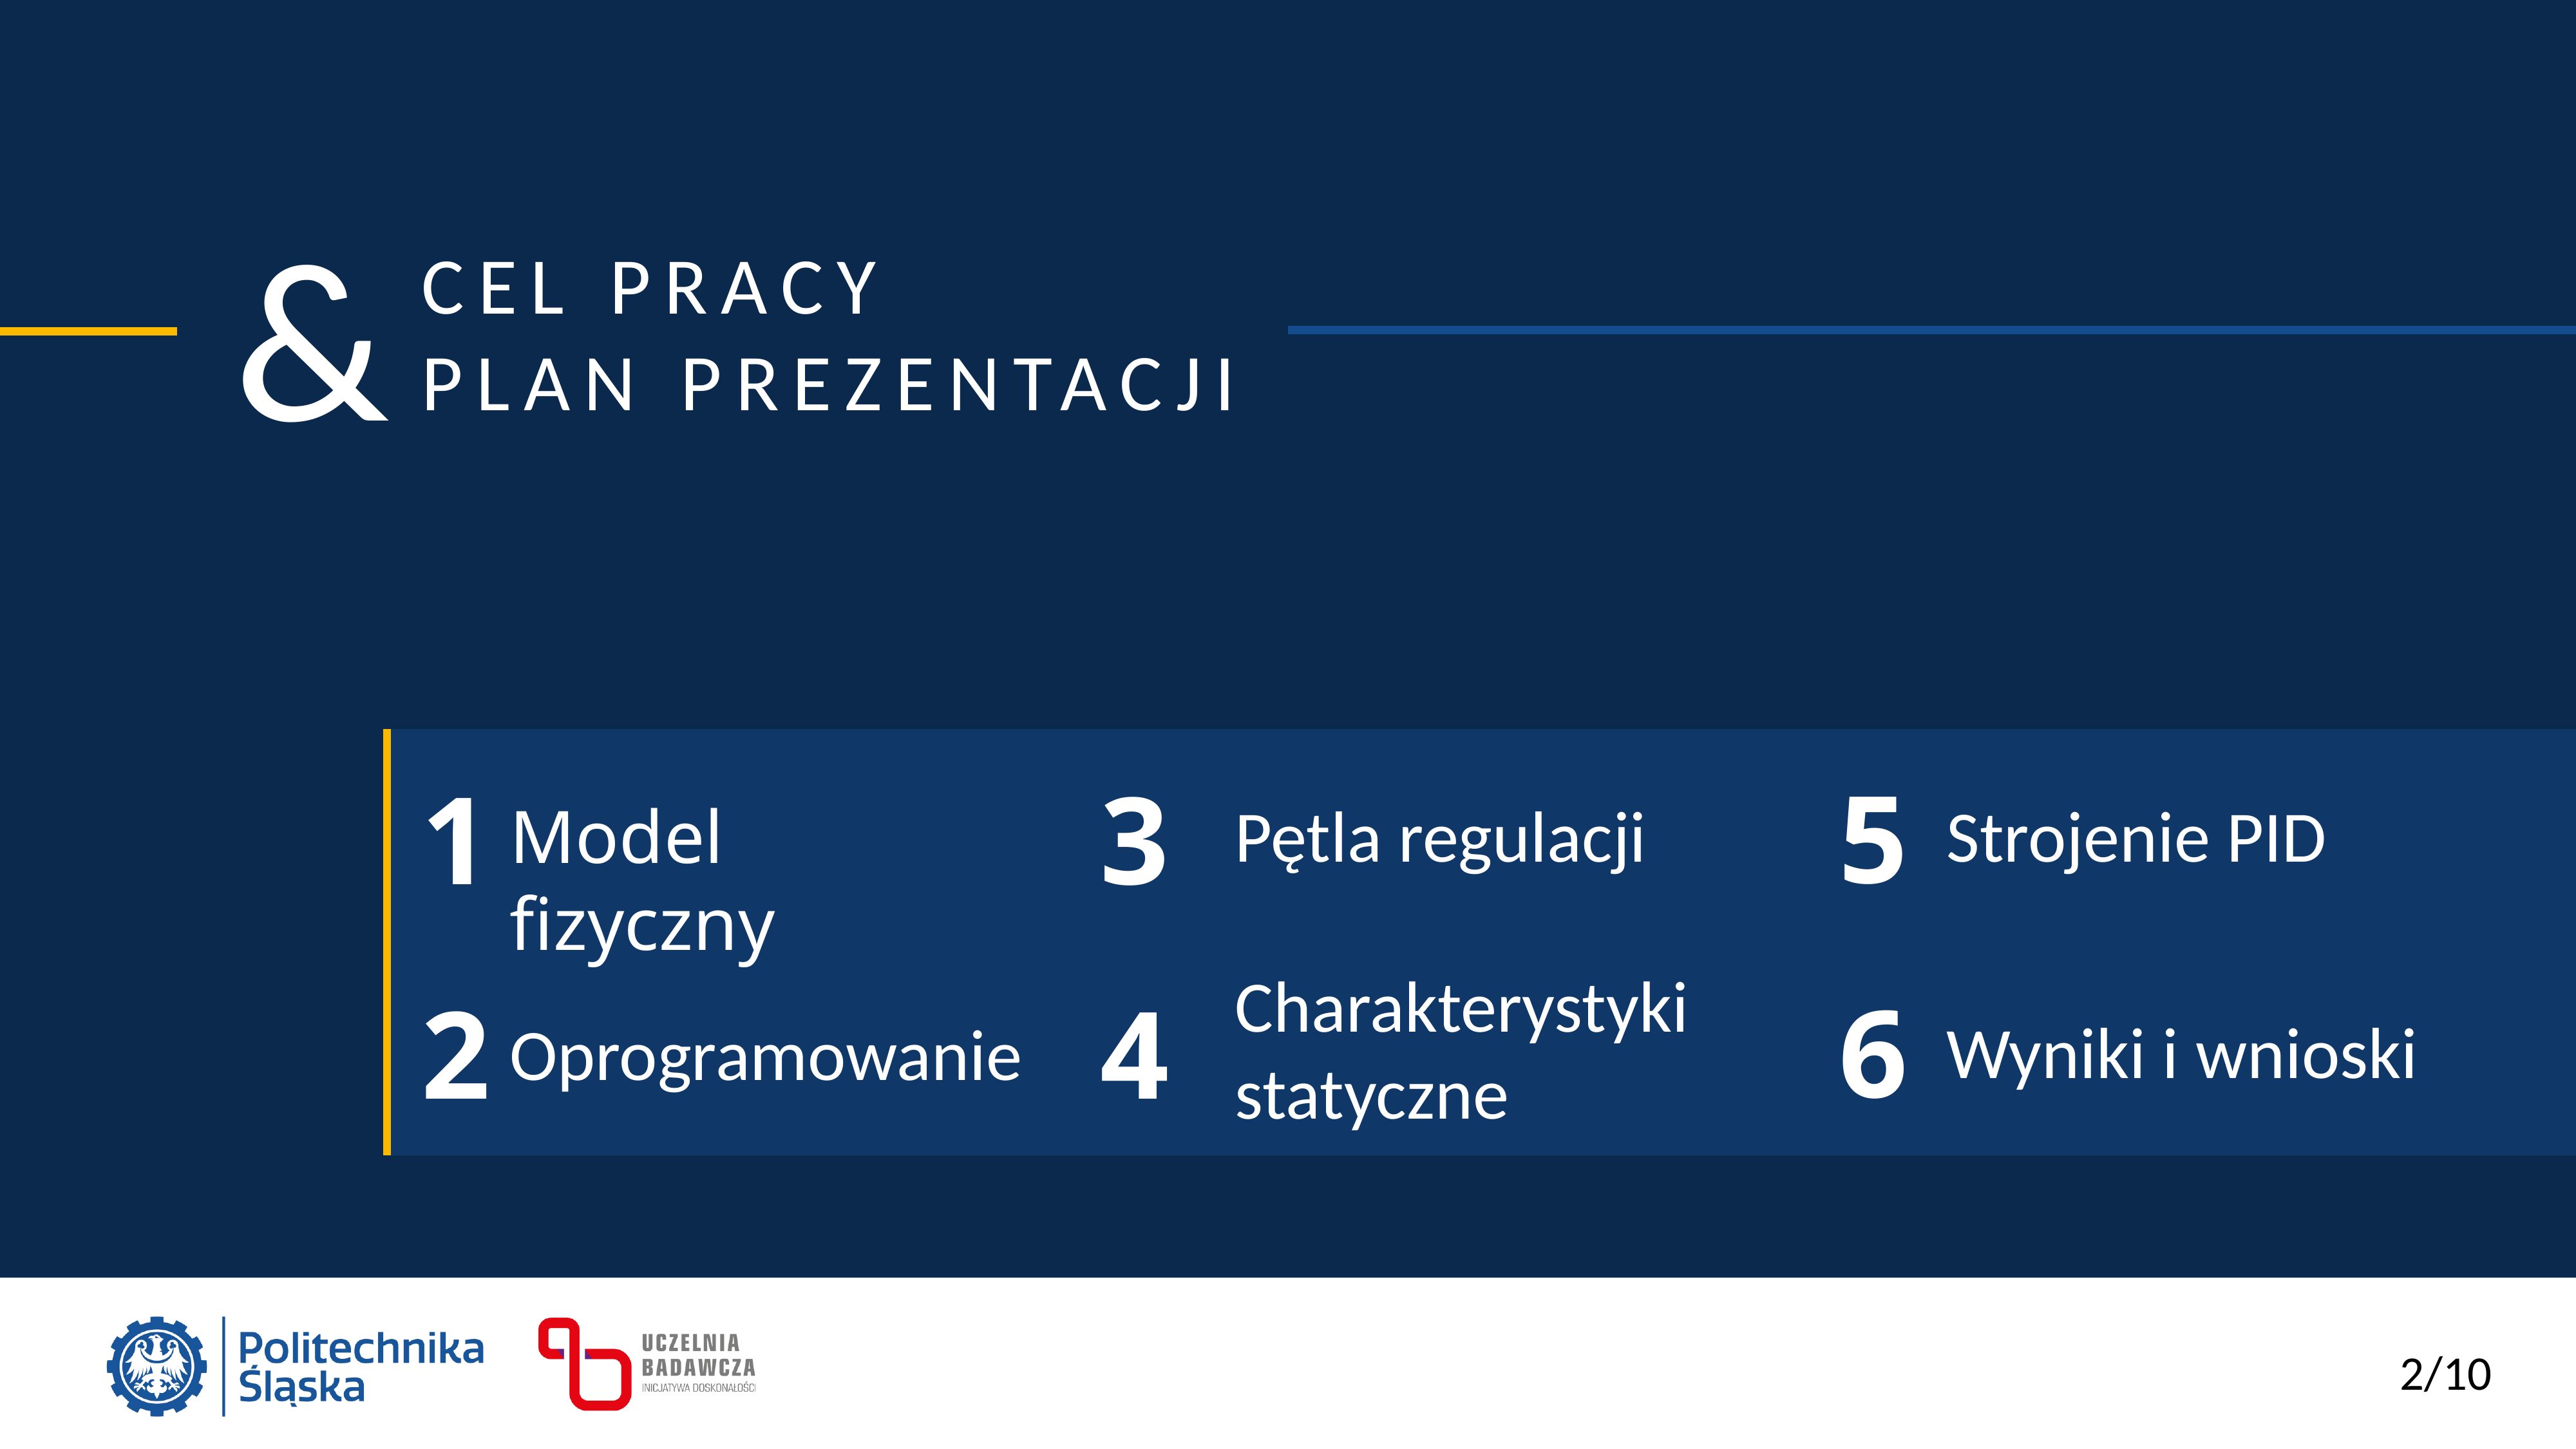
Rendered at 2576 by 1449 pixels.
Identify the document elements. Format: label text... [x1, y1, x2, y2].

text_box Charakterystyki statyczne [1235, 959, 1741, 1133]
picture [0, 0, 2576, 1449]
text_box Pętla regulacji [1235, 790, 1689, 877]
text_box 6 [1839, 977, 2026, 1122]
text_box Strojenie PID [1946, 789, 2366, 876]
text_box Model fizyczny [509, 790, 993, 965]
text_box & [234, 193, 387, 467]
text_box 2 [421, 978, 609, 1124]
text_box Cel pracy plan prezentacji [421, 233, 1340, 427]
text_box 2/10 [2390, 1337, 2502, 1405]
text_box [387, 728, 2576, 1156]
text_box 3 [1100, 763, 1287, 909]
text_box 1 [421, 763, 609, 909]
text_box Oprogramowanie [509, 1007, 1050, 1095]
text_box 5 [1839, 762, 2026, 907]
text_box Wyniki i wnioski [1946, 1006, 2446, 1094]
text_box 4 [1100, 978, 1235, 1124]
